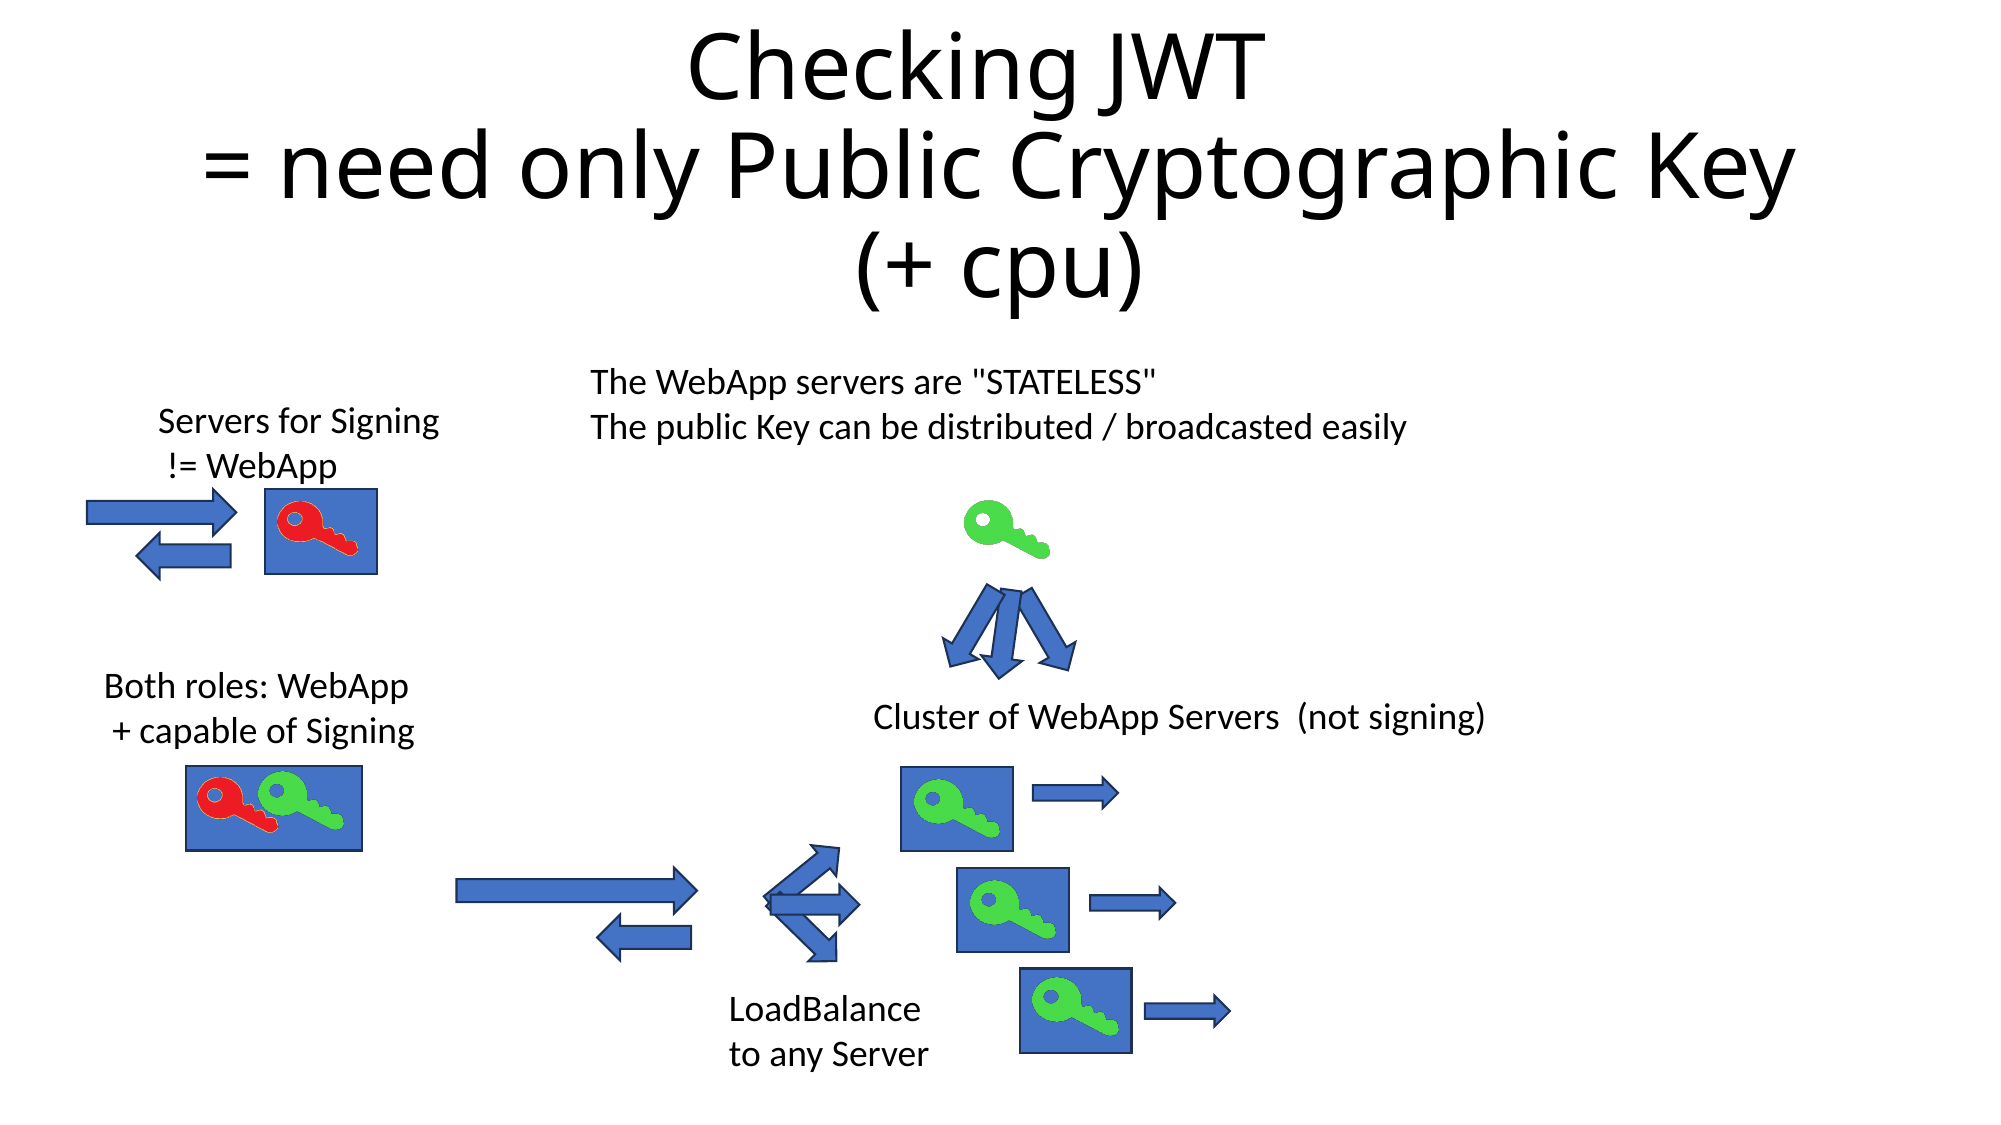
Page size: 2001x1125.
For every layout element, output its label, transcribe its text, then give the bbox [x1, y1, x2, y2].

text_box [85, 494, 238, 538]
text_box [774, 916, 838, 963]
text_box The WebApp servers are "STATELESS" The public Key can be distributed / broadcasted easily [575, 349, 1424, 590]
text_box [185, 765, 363, 852]
text_box Cluster of WebApp Servers (not signing) [858, 684, 1503, 745]
picture [914, 779, 1000, 838]
text_box Servers for Signing != WebApp [143, 389, 455, 494]
text_box [1143, 993, 1232, 1029]
picture [197, 771, 344, 837]
text_box Both roles: WebApp + capable of Signing [89, 653, 431, 759]
title Checking JWT = need only Public Cryptographic Key (+ cpu) [137, 59, 1863, 278]
text_box [1031, 774, 1120, 811]
text_box LoadBalance to any Server [714, 976, 945, 1082]
text_box [956, 867, 1070, 953]
text_box [769, 882, 861, 928]
text_box [764, 901, 769, 911]
text_box [135, 530, 232, 582]
picture [963, 500, 1050, 559]
text_box [900, 766, 1014, 852]
text_box [762, 843, 841, 902]
text_box [1020, 586, 1078, 672]
picture [276, 501, 363, 560]
text_box [455, 865, 699, 917]
picture [1032, 977, 1119, 1036]
text_box [1019, 967, 1133, 1054]
text_box [941, 582, 1007, 668]
text_box [1089, 885, 1177, 921]
text_box [978, 587, 1025, 681]
picture [970, 880, 1056, 939]
text_box [595, 911, 693, 964]
text_box [264, 494, 378, 575]
